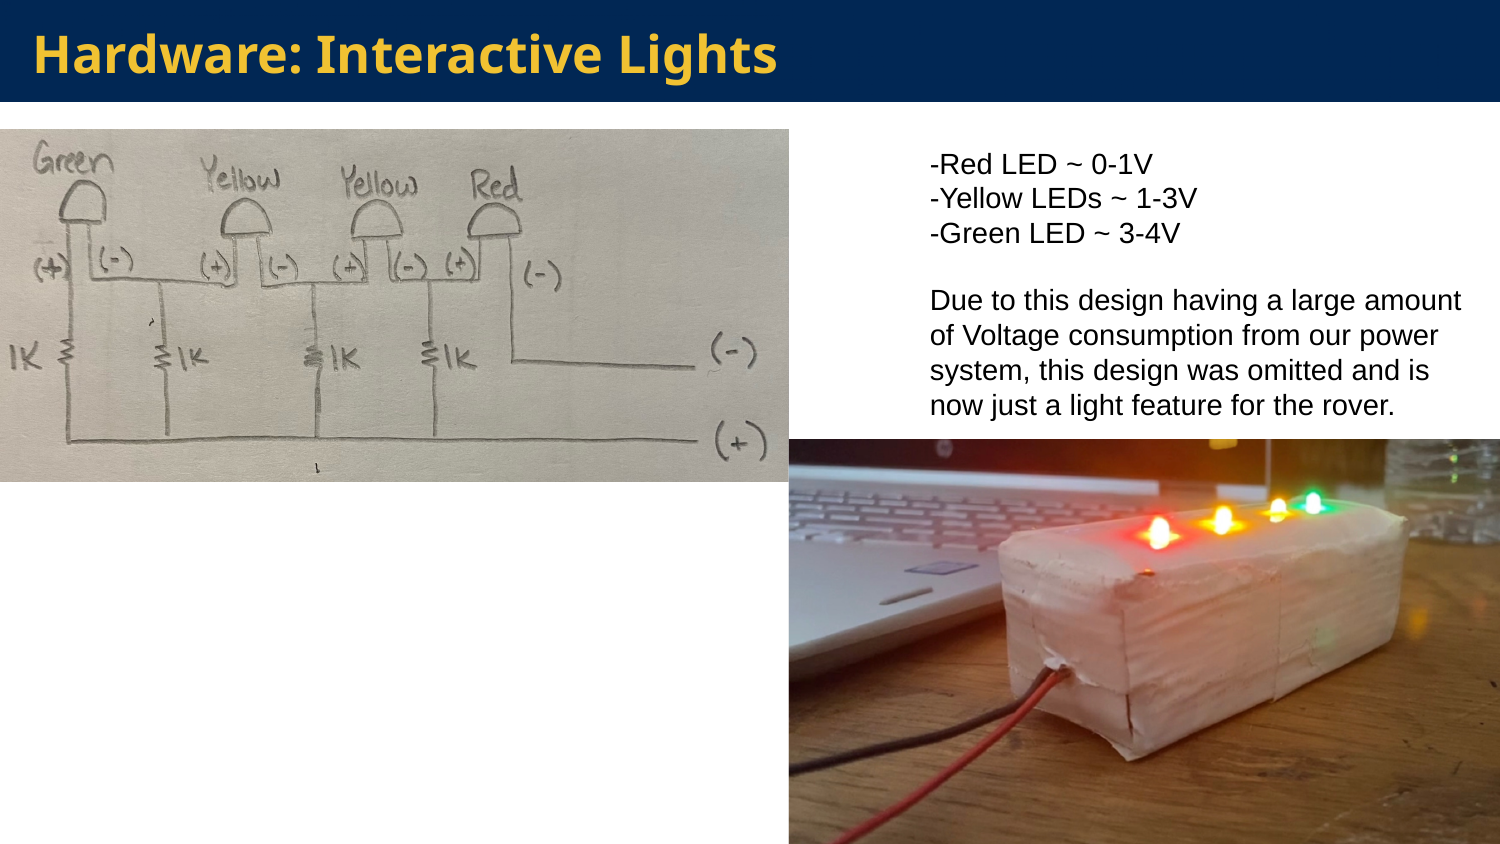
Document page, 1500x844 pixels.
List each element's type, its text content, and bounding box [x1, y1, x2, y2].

picture [0, 0, 1500, 103]
picture [0, 129, 789, 482]
text_box -Red LED ~ 0-1V -Yellow LEDs ~ 1-3V -Green LED ~ 3-4V [914, 129, 1397, 265]
text_box Due to this design having a large amount of Voltage consumption from our power system, this design was omitted and is now just a light feature for the rover. [914, 266, 1497, 437]
picture [790, 280, 1500, 844]
